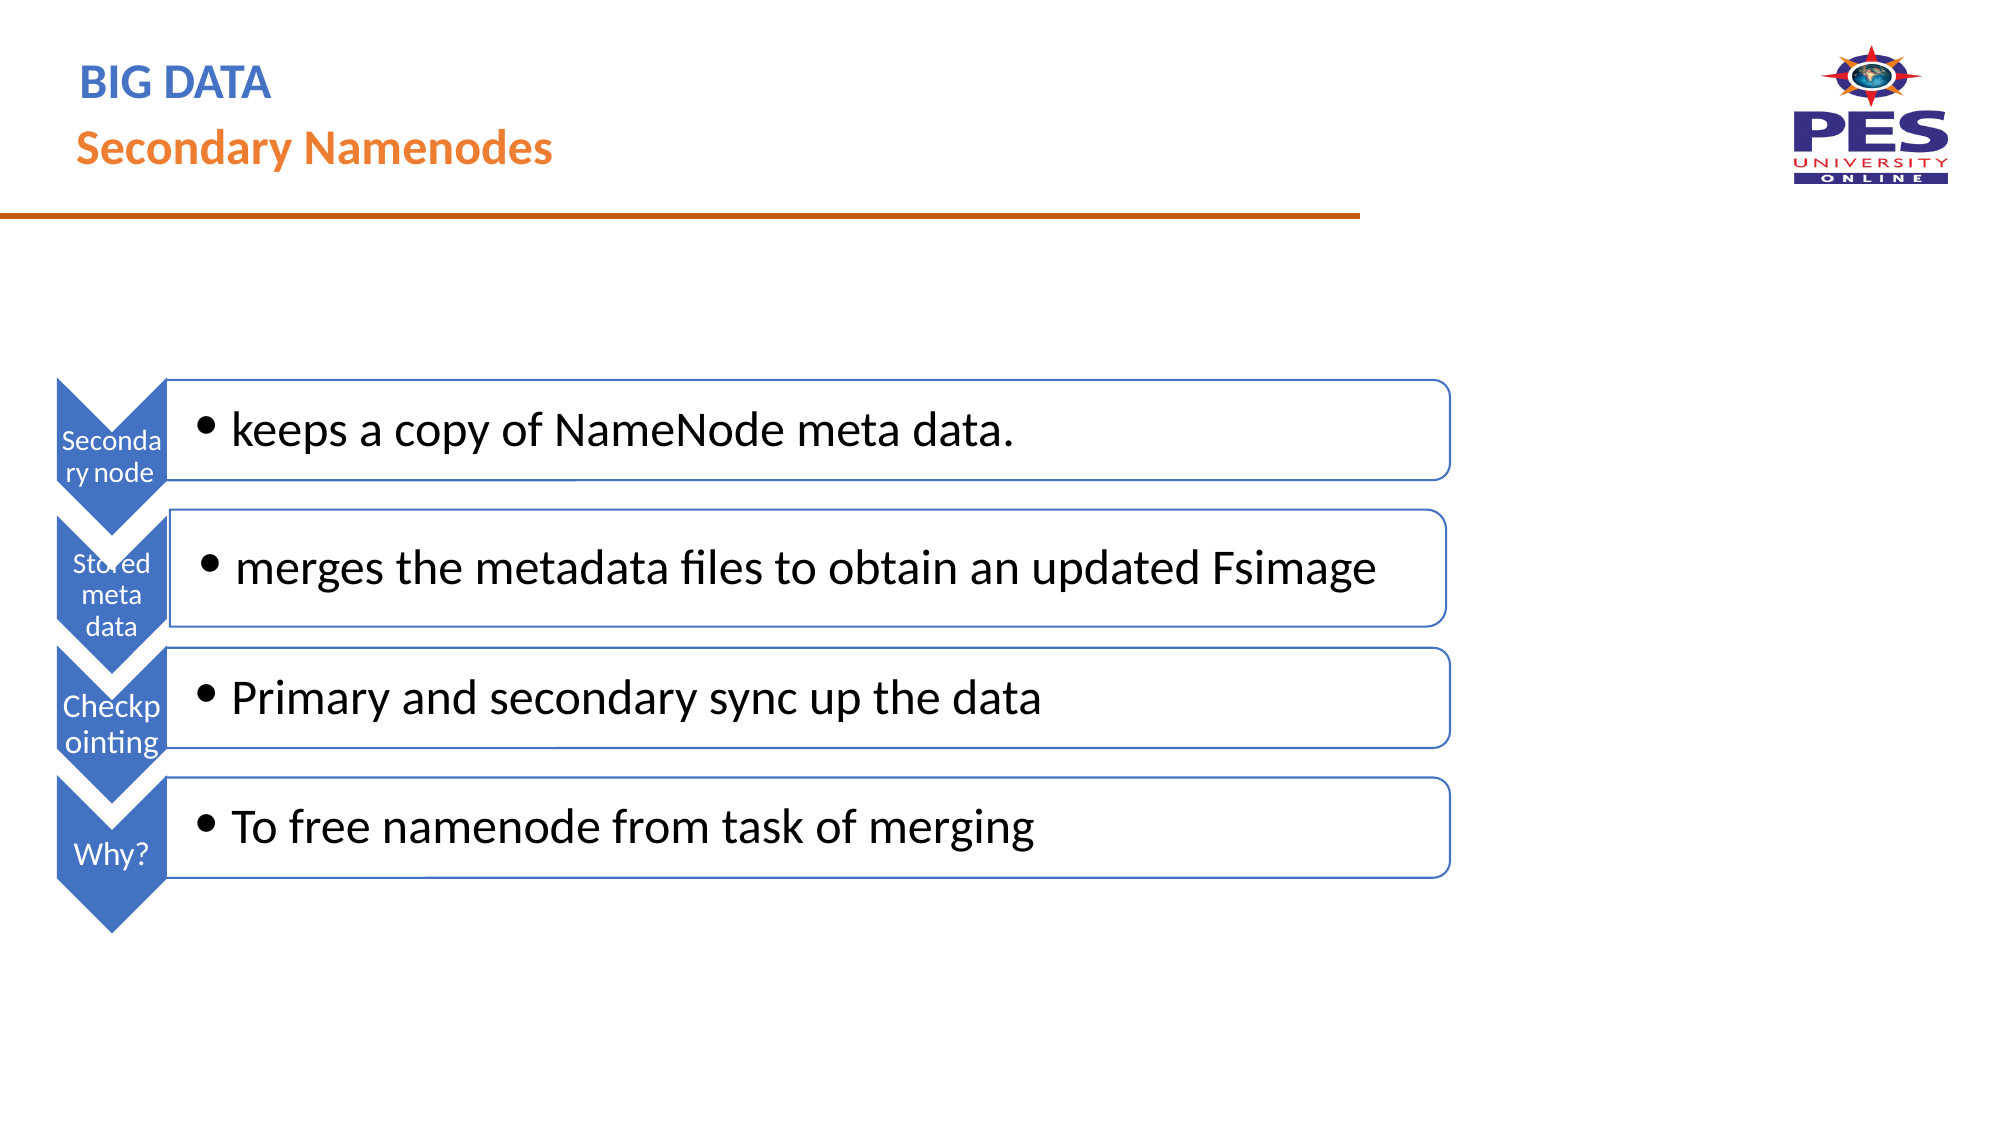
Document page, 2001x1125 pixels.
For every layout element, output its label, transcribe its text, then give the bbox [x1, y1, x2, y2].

picture [1794, 44, 1948, 185]
text_box BIG DATA [64, 41, 1295, 117]
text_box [57, 379, 1451, 933]
text_box Secondary Namenodes [60, 106, 1374, 182]
